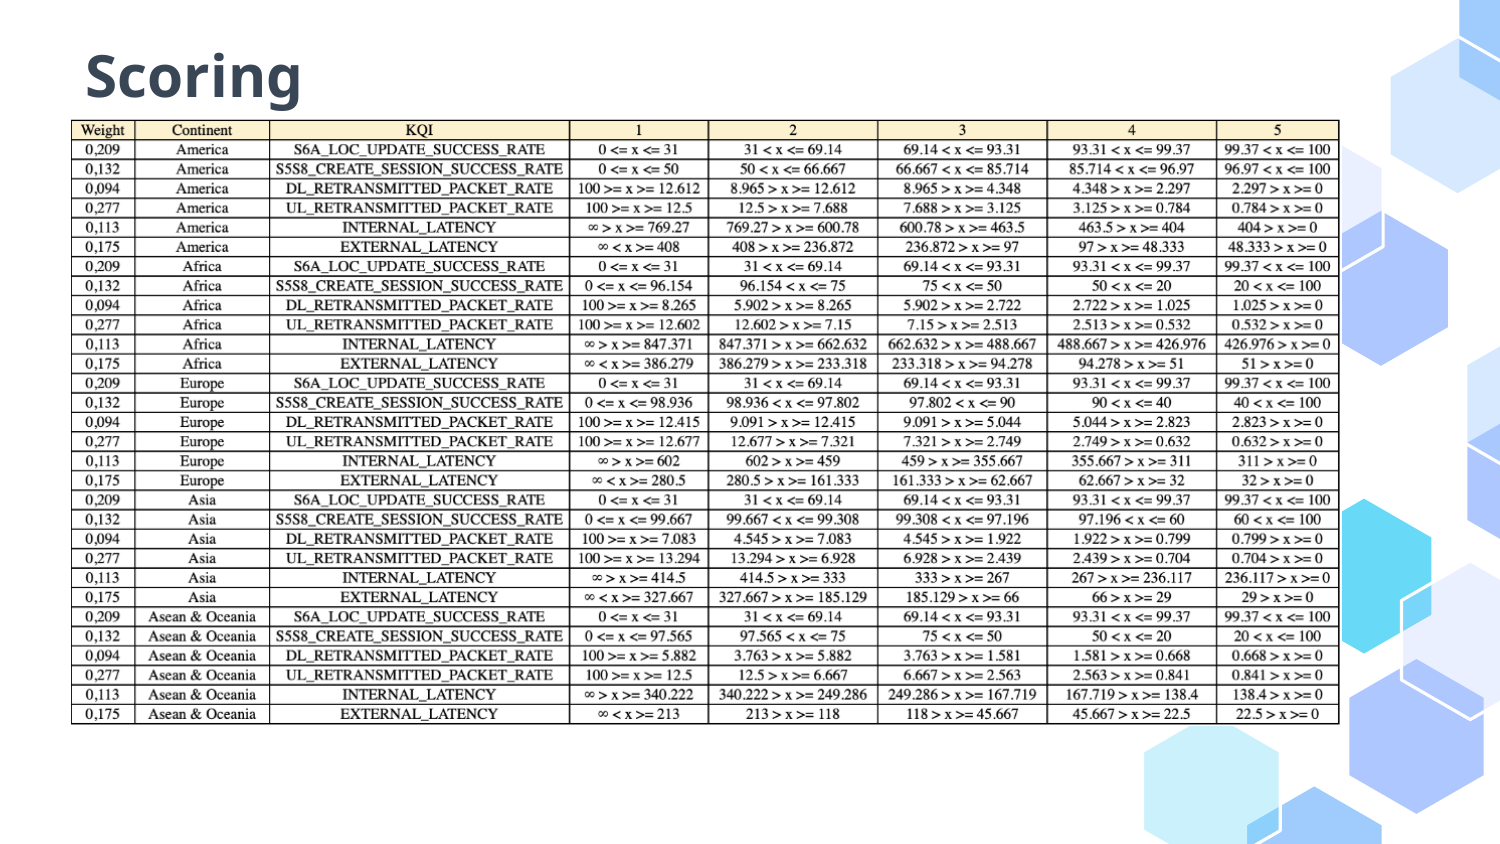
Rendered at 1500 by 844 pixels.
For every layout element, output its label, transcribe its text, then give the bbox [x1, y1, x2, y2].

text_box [1142, 0, 1500, 844]
text_box Scoring [71, 31, 479, 116]
picture [70, 117, 1343, 727]
